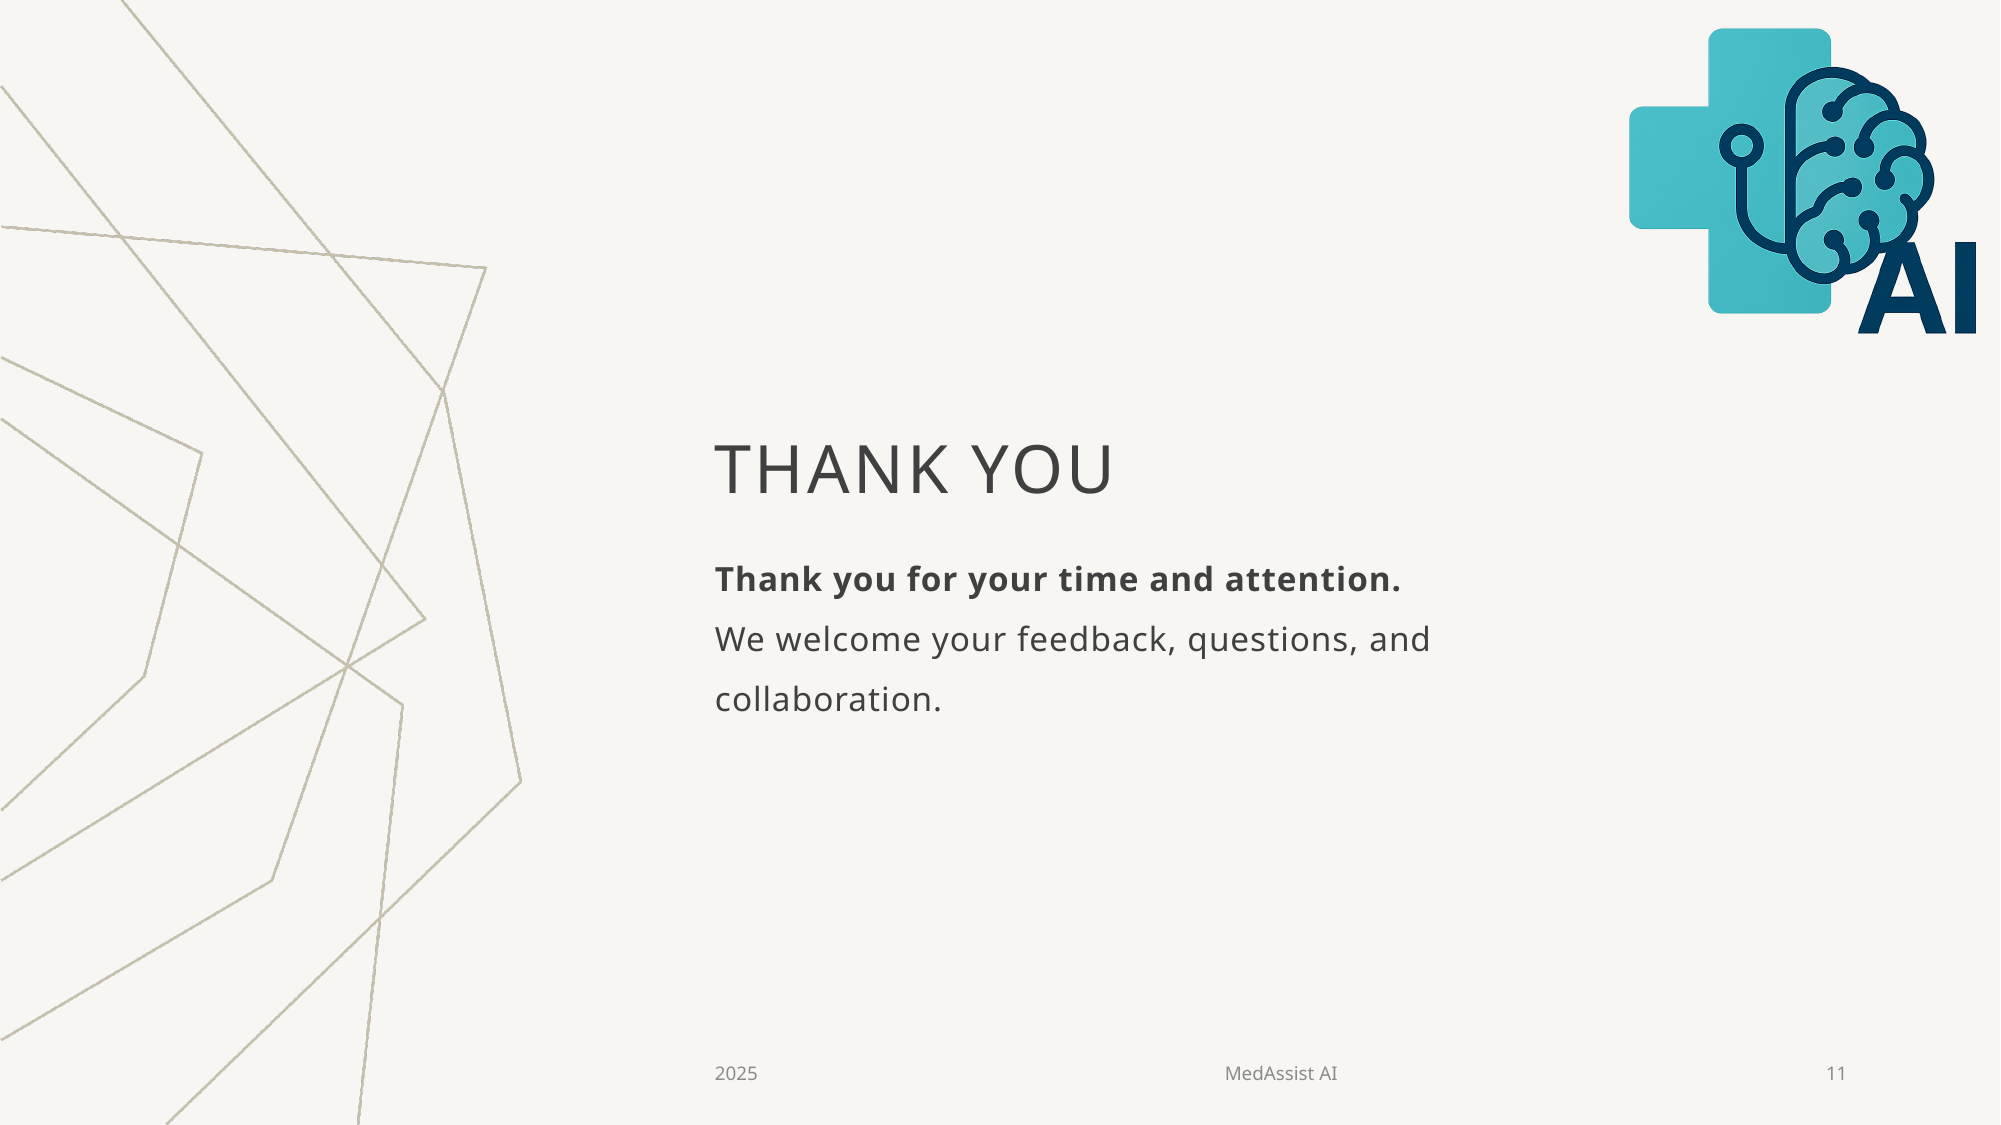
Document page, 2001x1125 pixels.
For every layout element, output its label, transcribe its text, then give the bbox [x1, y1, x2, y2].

slide_number 11 [1571, 1042, 1863, 1103]
picture [0, 0, 522, 1125]
slide_number 2025 [699, 1042, 992, 1103]
subtitle Thank you for your time and attention. We welcome your feedback, questions, and collaboration. [699, 531, 1686, 860]
picture [1546, 0, 2000, 430]
footer MedAssist AI [1062, 1042, 1500, 1103]
title THANK YOU [699, 265, 1386, 516]
